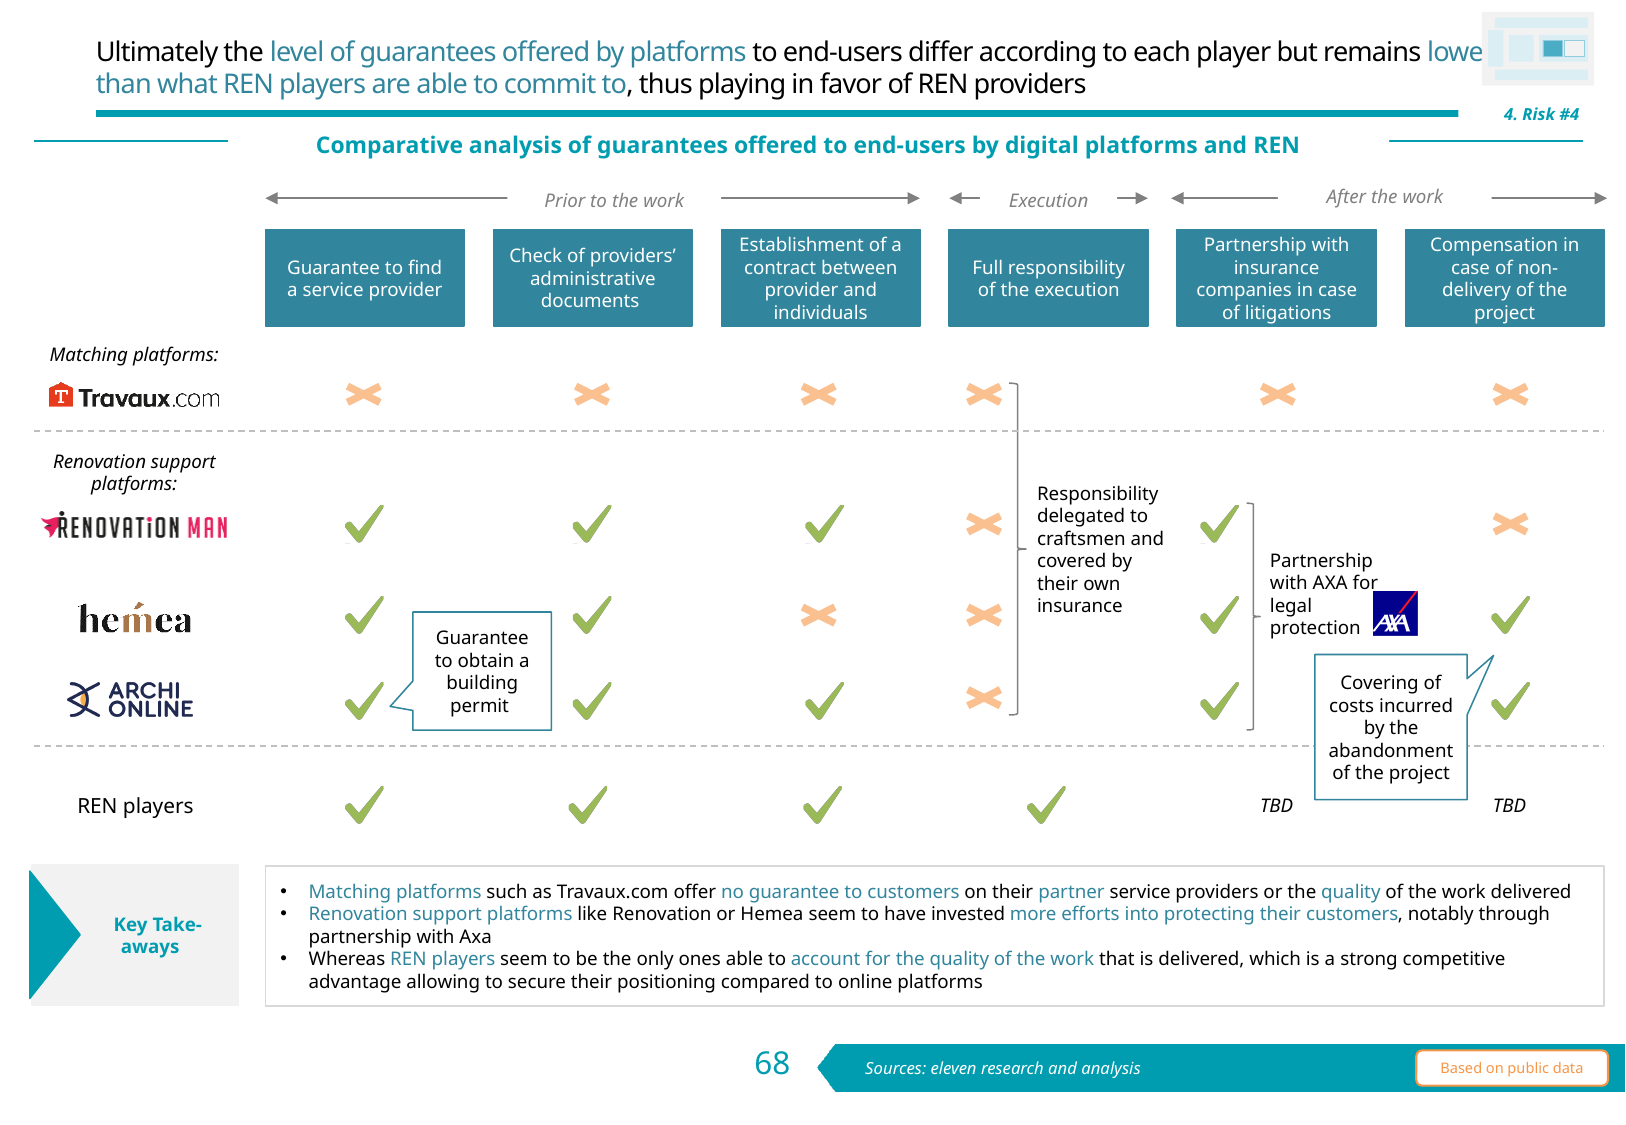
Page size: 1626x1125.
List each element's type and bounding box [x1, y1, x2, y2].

text_box [964, 510, 1004, 538]
text_box [1480, 10, 1596, 88]
text_box [850, 1048, 1611, 1088]
text_box [343, 380, 384, 408]
picture [572, 504, 612, 544]
text_box [265, 865, 1604, 1006]
text_box [21, 334, 247, 373]
picture [1200, 595, 1240, 635]
title [95, 19, 1542, 114]
picture [344, 504, 385, 544]
text_box [388, 609, 554, 733]
text_box [1490, 380, 1531, 408]
text_box [948, 180, 1149, 219]
text_box [1403, 228, 1606, 328]
picture [1491, 595, 1531, 635]
text_box [491, 228, 694, 328]
picture [1373, 591, 1418, 636]
text_box [1170, 176, 1608, 215]
text_box [964, 601, 1004, 629]
picture [1026, 786, 1066, 825]
picture [805, 504, 845, 544]
picture [21, 507, 247, 541]
text_box [719, 228, 922, 328]
text_box [1246, 502, 1402, 731]
text_box [1257, 380, 1298, 408]
text_box [572, 380, 612, 408]
text_box [33, 382, 1605, 716]
picture [49, 382, 220, 407]
picture [74, 596, 194, 634]
picture [568, 786, 608, 825]
picture [1200, 504, 1240, 544]
picture [572, 595, 612, 635]
picture [67, 681, 193, 718]
picture [572, 681, 612, 721]
text_box [798, 601, 839, 629]
picture [803, 786, 843, 825]
text_box [30, 765, 241, 846]
picture [344, 786, 385, 825]
text_box [34, 123, 1584, 159]
picture [810, 1044, 1625, 1115]
text_box [1175, 228, 1378, 328]
text_box [21, 441, 247, 502]
text_box [1490, 510, 1531, 538]
text_box [798, 380, 839, 408]
text_box [29, 864, 239, 1005]
picture [805, 681, 845, 721]
text_box [265, 180, 921, 219]
text_box [964, 380, 1004, 408]
picture [344, 681, 385, 721]
text_box [263, 228, 466, 328]
picture [344, 595, 385, 635]
text_box [947, 228, 1150, 328]
text_box [1458, 96, 1625, 124]
text_box [964, 684, 1004, 712]
picture [1200, 681, 1240, 721]
picture [1491, 681, 1531, 721]
text_box [33, 652, 1605, 824]
